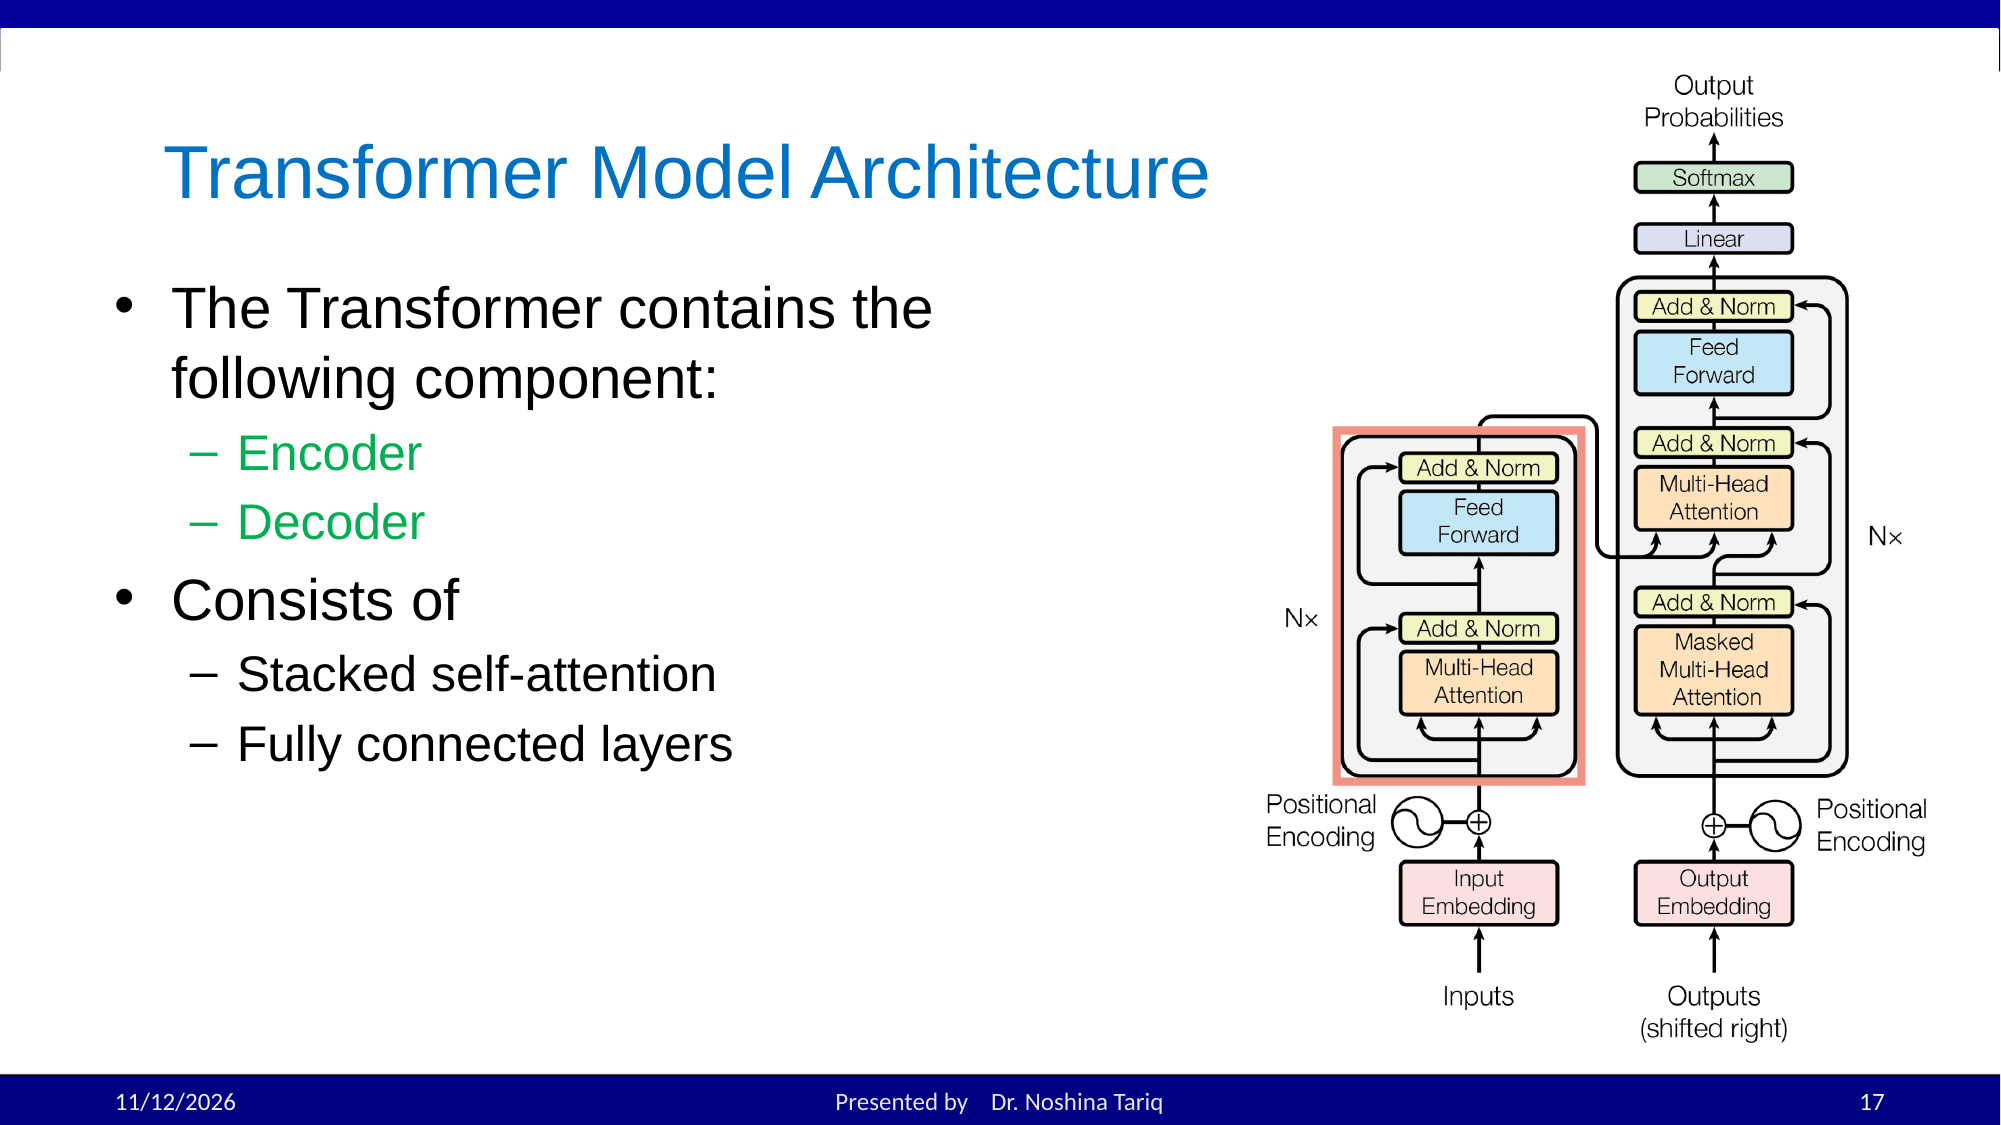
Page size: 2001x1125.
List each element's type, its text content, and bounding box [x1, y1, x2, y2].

list The Transformer contains the following component: Encoder Decoder Consists of Stacked self-attention Fully connected layers [99, 262, 1038, 1005]
picture [0, 0, 2001, 1125]
slide_number 17 [1433, 1074, 1900, 1125]
footer Presented by Dr. Noshina Tariq [683, 1062, 1317, 1125]
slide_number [99, 1062, 567, 1125]
title Transformer Model Architecture [99, 99, 1227, 238]
